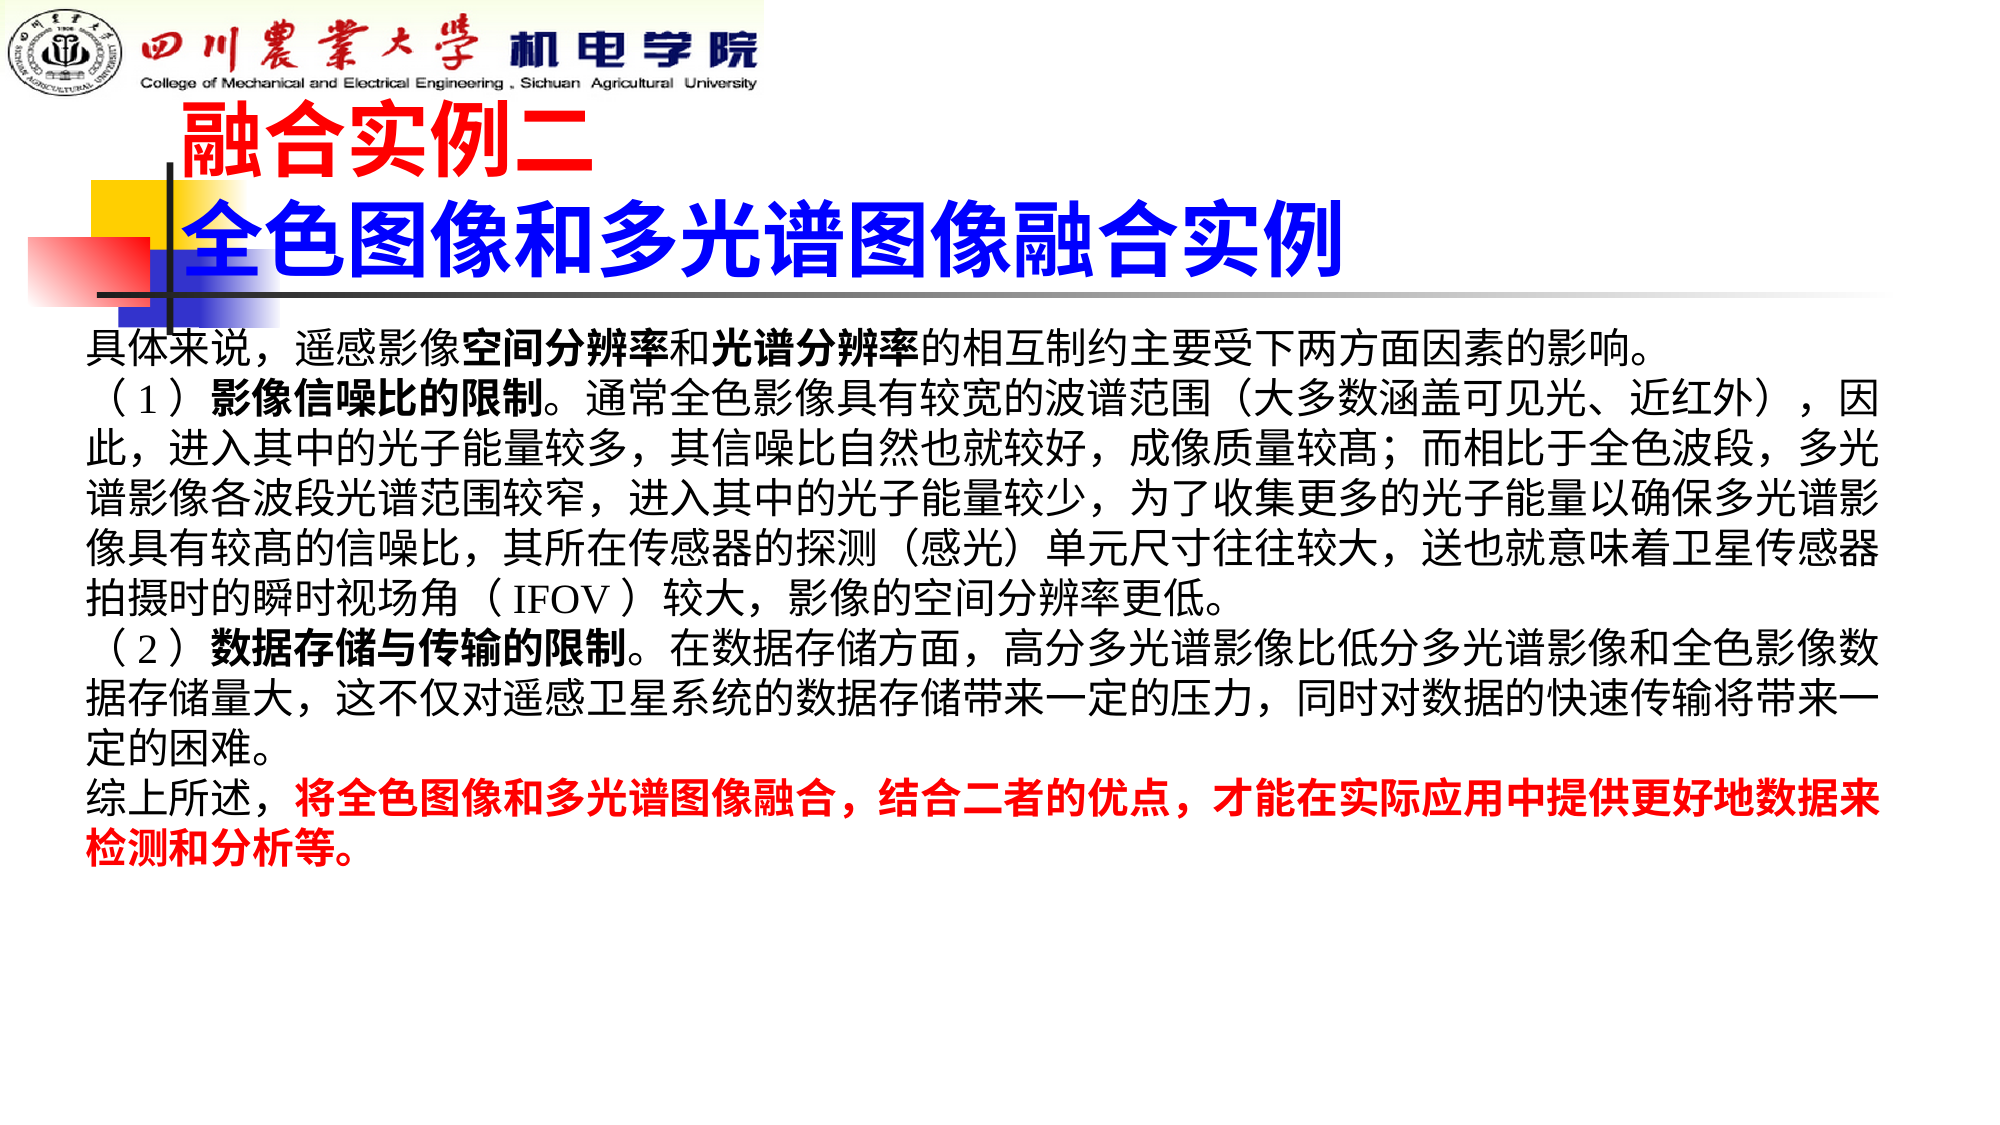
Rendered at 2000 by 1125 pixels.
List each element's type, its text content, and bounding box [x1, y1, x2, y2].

text_box 具体来说，遥感影像空间分辨率和光谱分辨率的相互制约主要受下两方面因素的影响。 （1）影像信噪比的限制。通常全色影像具有较宽的波谱范围（大多数涵盖可见光、近红外），因此，进入其中的光子能量较多，其信噪比自然也就较好，成像质量较髙；而相比于全色波段，多光谱影像各波段光谱范围较窄，进入其中的光子能量较少，为了收集更多的光子能量以确保多光谱影像具有较髙的信噪比，其所在传感器的探测（感光）单元尺寸往往较大，送也就意味着卫星传感器拍摄时的瞬时视场角（IFOV）较大，影像的空间分辨率更低。 （2）数据存储与传输的限制。在数据存储方面，高分多光谱影像比低分多光谱影像和全色影像数据存储量大，这不仅对遥感卫星系统的数据存储带来一定的压力，同时对数据的快速传输将带来一定的困难。 综上所述，将全色图像和多光谱图像融合，结合二者的优点，才能在实际应用中提供更好地数据来检测和分析等。 [70, 314, 1898, 930]
title 融合实例二 全色图像和多光谱图像融合实例 [165, 54, 2000, 295]
picture [0, 0, 764, 104]
